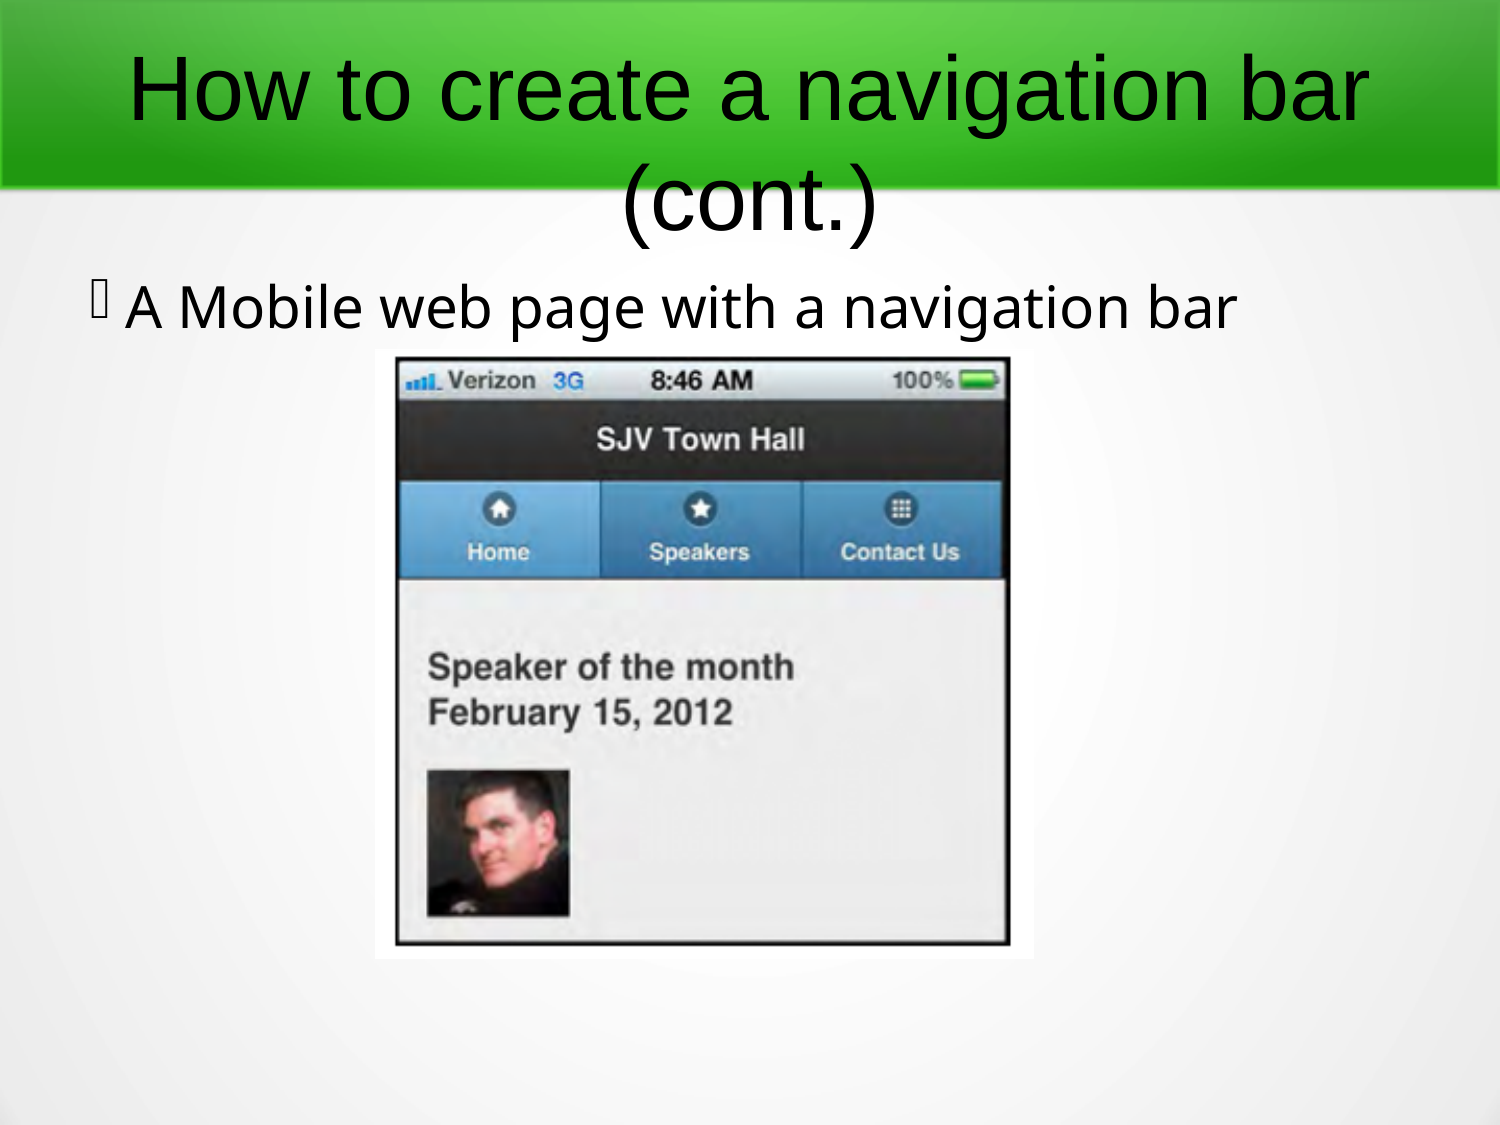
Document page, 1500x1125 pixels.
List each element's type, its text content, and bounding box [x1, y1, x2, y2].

picture [0, 0, 1500, 1125]
text_box A Mobile web page with a navigation bar [75, 262, 1425, 1005]
text_box How to create a navigation bar (cont.) [75, 45, 1425, 233]
